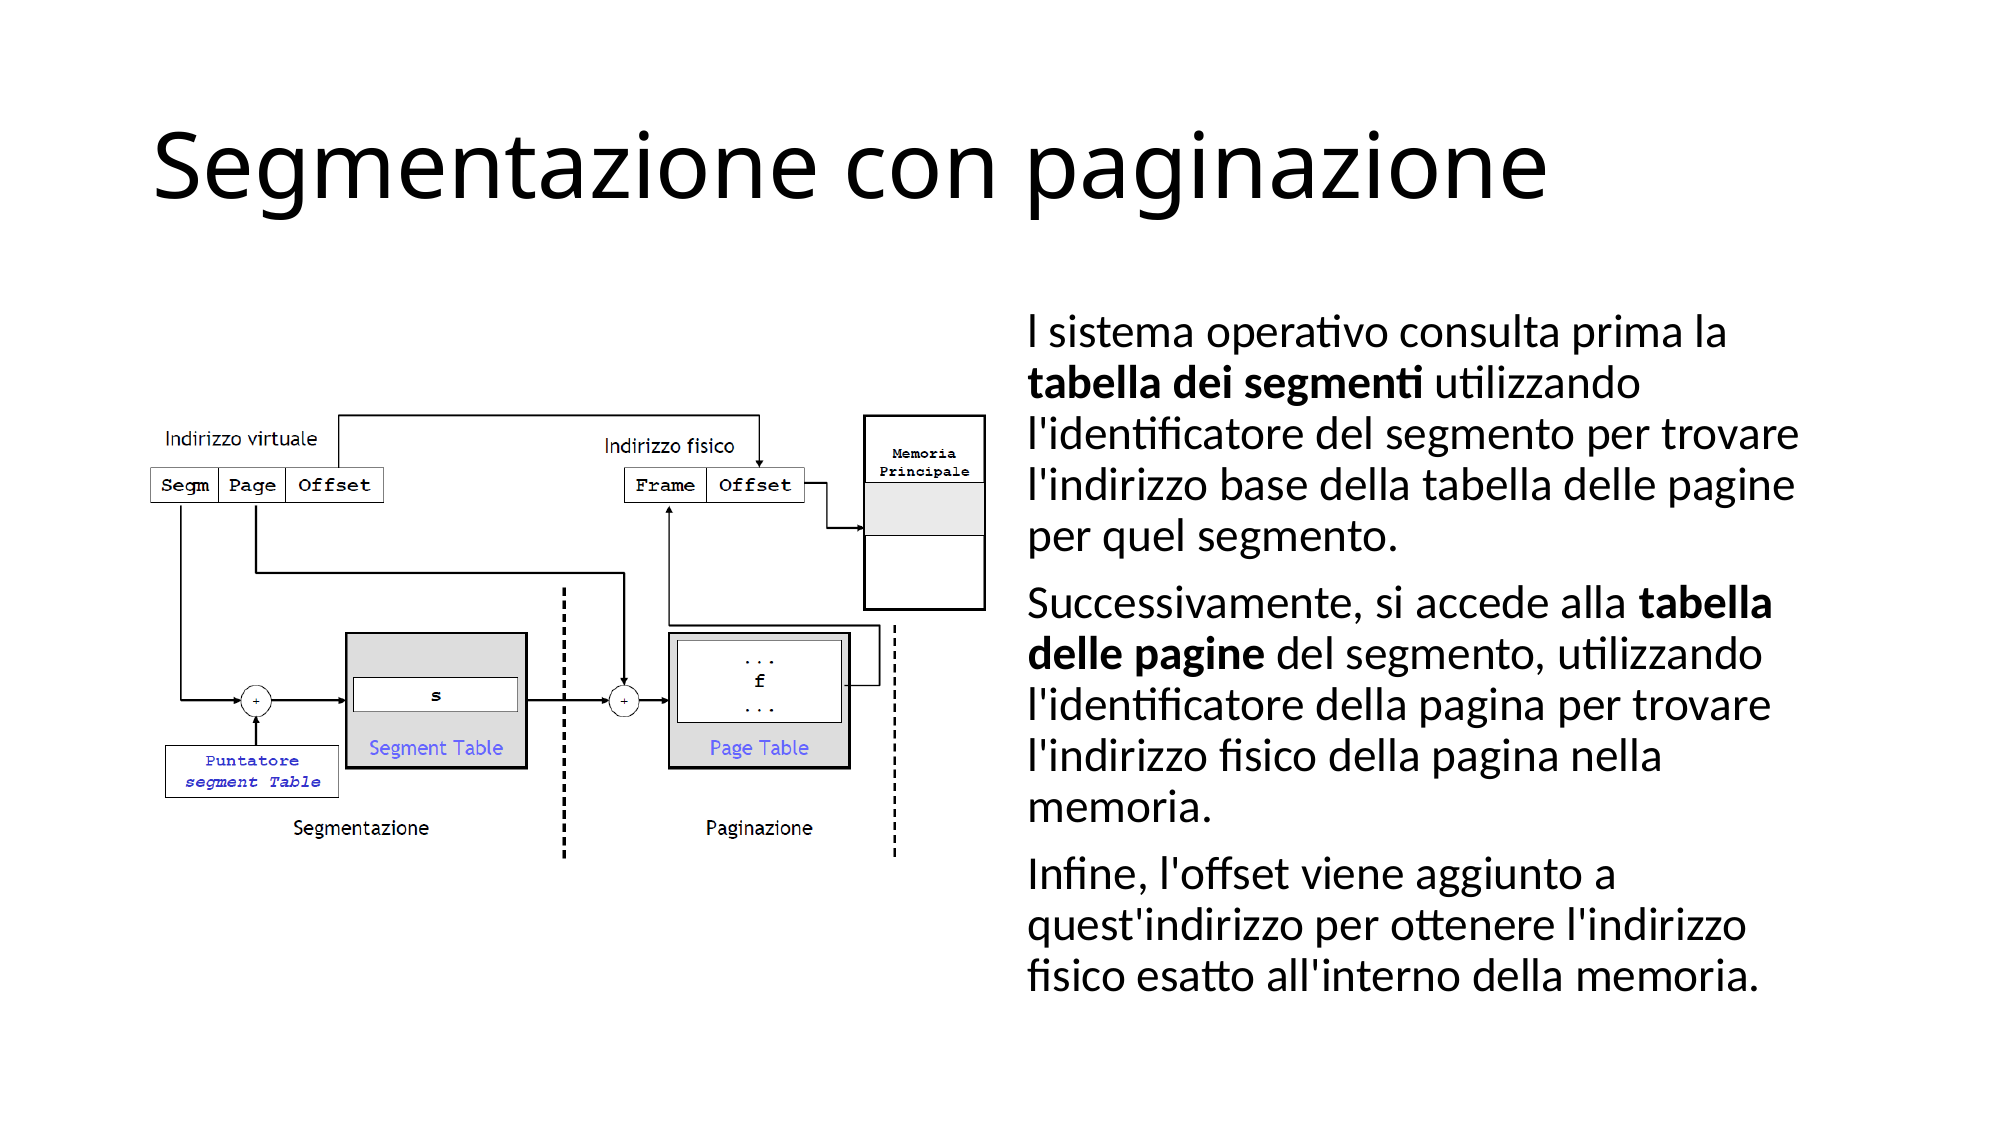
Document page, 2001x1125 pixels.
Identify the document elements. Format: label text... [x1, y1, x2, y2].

list l sistema operativo consulta prima la tabella dei segmenti utilizzando l'identificatore del segmento per trovare l'indirizzo base della tabella delle pagine per quel segmento. Successivamente, si accede alla tabella delle pagine del segmento, utilizzando l'identificatore della pagina per trovare l'indirizzo fisico della pagina nella memoria. Infine, l'offset viene aggiunto a quest'indirizzo per ottenere l'indirizzo fisico esatto all'interno della memoria. [1012, 299, 1863, 1014]
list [137, 410, 988, 864]
title Segmentazione con paginazione [137, 59, 1863, 278]
